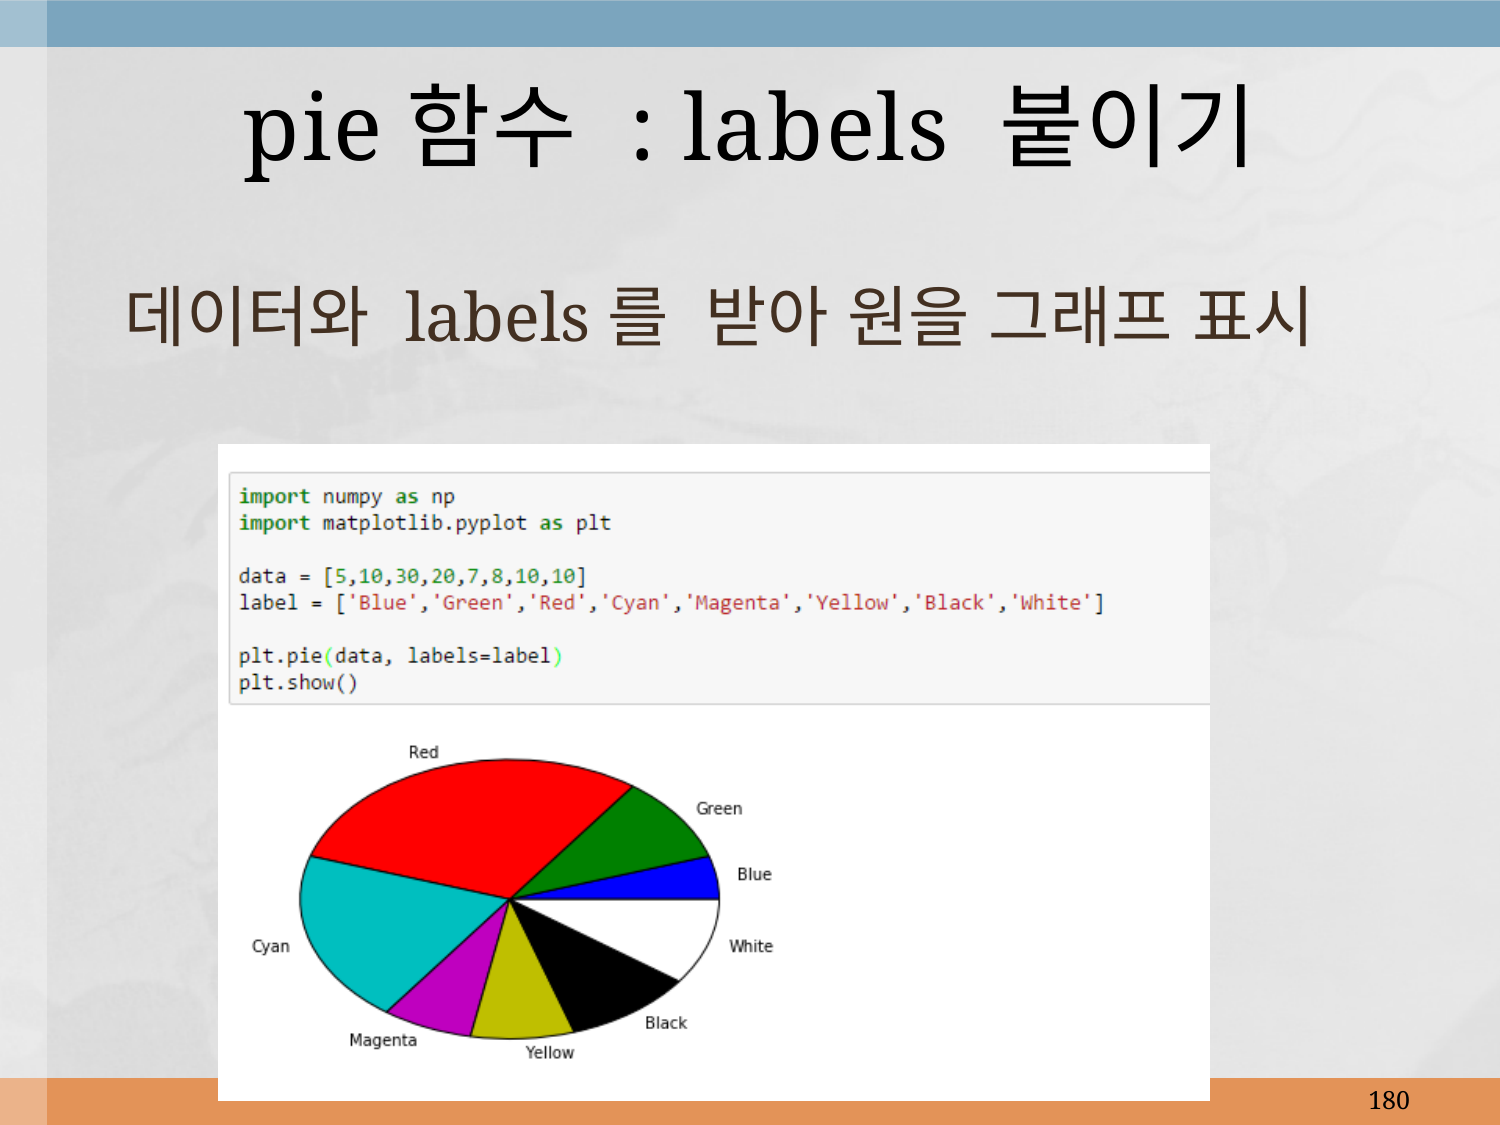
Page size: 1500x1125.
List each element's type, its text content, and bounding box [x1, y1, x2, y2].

picture [218, 444, 1210, 1101]
title pie함수 : labels 붙이기 [49, 46, 1454, 202]
list 데이터와 labels를 받아 원을 그래프 표시 [75, 267, 1425, 539]
slide_number 180 [1074, 1078, 1425, 1125]
